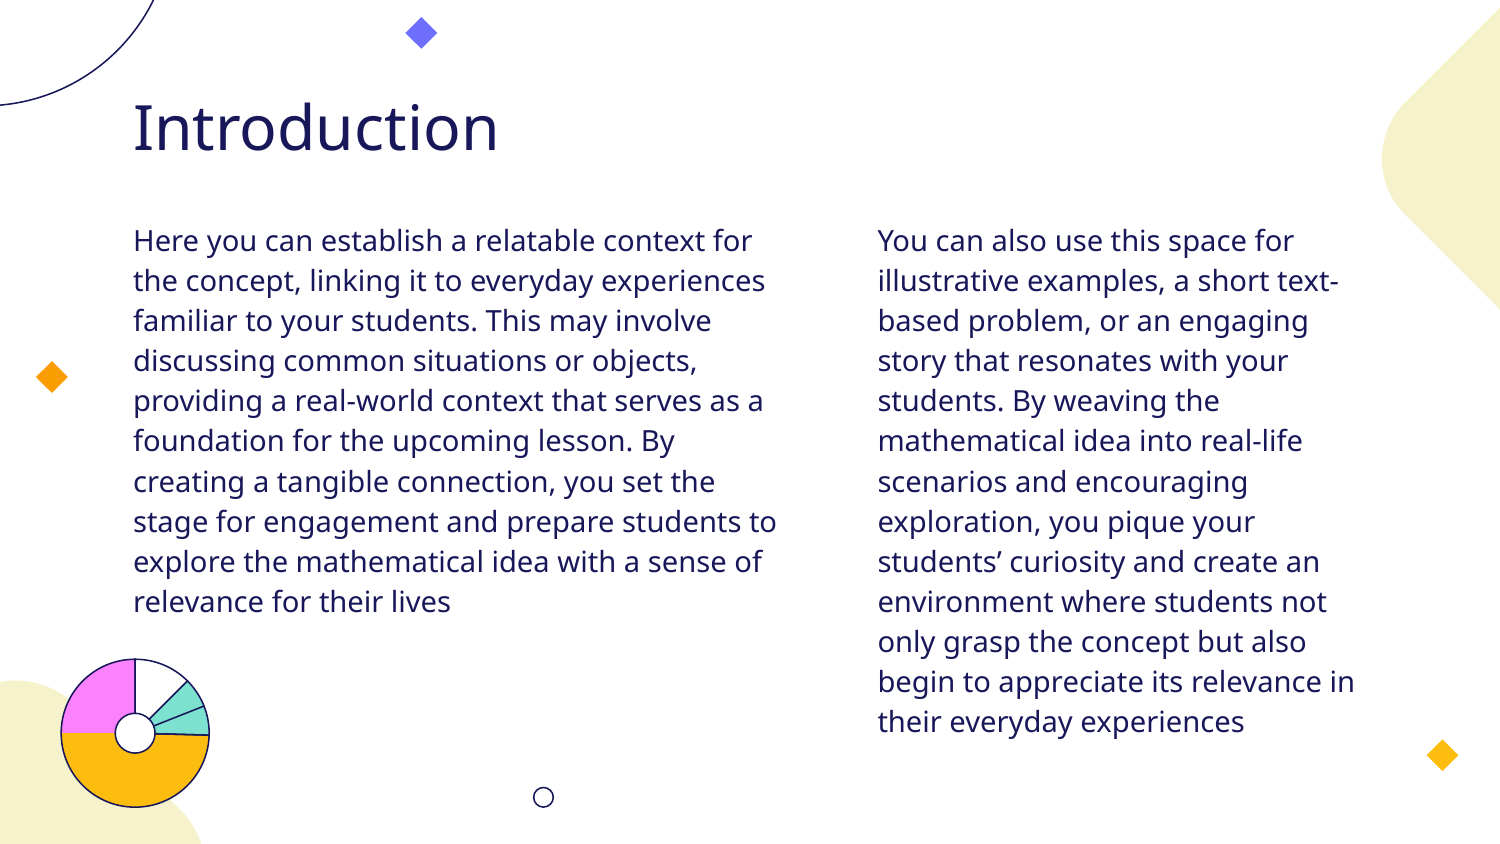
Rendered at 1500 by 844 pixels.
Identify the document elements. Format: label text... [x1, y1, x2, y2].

subtitle You can also use this space for illustrative examples, a short text-based problem, or an engaging story that resonates with your students. By weaving the mathematical idea into real-life scenarios and encouraging exploration, you pique your students’ curiosity and create an environment where students not only grasp the concept but also begin to appreciate its relevance in their everyday experiences [862, 201, 1382, 756]
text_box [60, 658, 210, 808]
subtitle Here you can establish a relatable context for the concept, linking it to everyday experiences familiar to your students. This may involve discussing common situations or objects, providing a real-world context that serves as a foundation for the upcoming lesson. By creating a tangible connection, you set the stage for engagement and prepare students to explore the mathematical idea with a sense of relevance for their lives [118, 201, 799, 641]
title Introduction [118, 72, 1382, 167]
